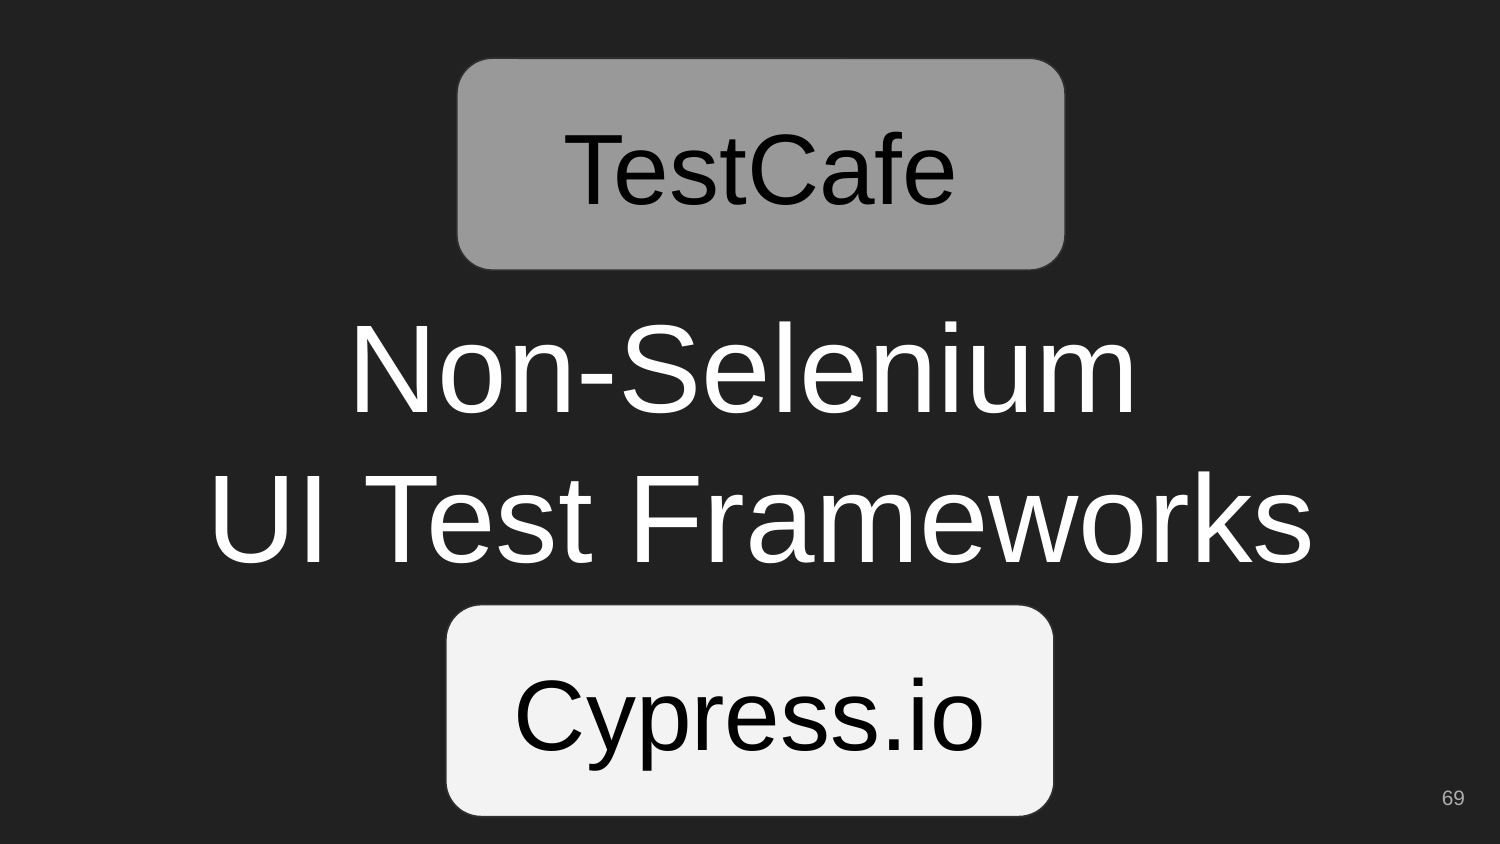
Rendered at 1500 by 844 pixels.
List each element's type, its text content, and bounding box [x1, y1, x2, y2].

text_box TestCafe [456, 58, 1066, 271]
text_box Cypress.io [445, 604, 1055, 817]
slide_number ‹#› [1389, 764, 1480, 830]
title Non-Selenium UI Test Frameworks [62, 368, 1460, 507]
